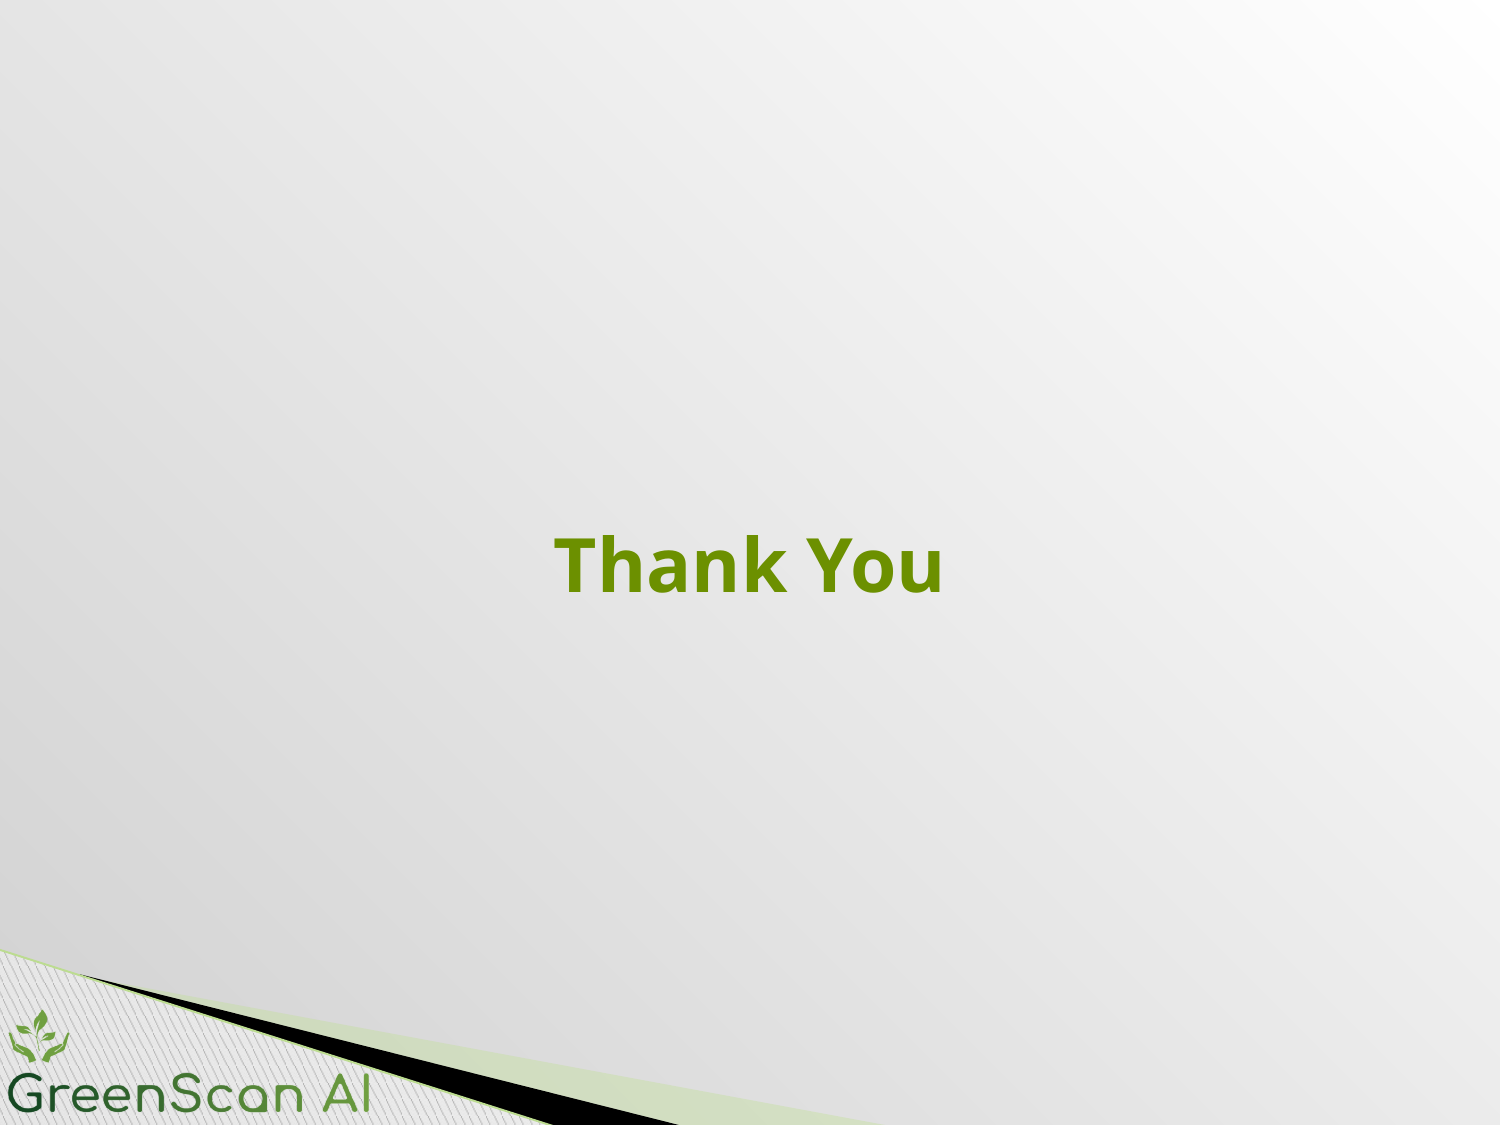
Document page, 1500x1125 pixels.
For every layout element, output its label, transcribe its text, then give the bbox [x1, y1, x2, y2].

title Thank You [75, 468, 1425, 657]
picture [0, 1003, 377, 1125]
